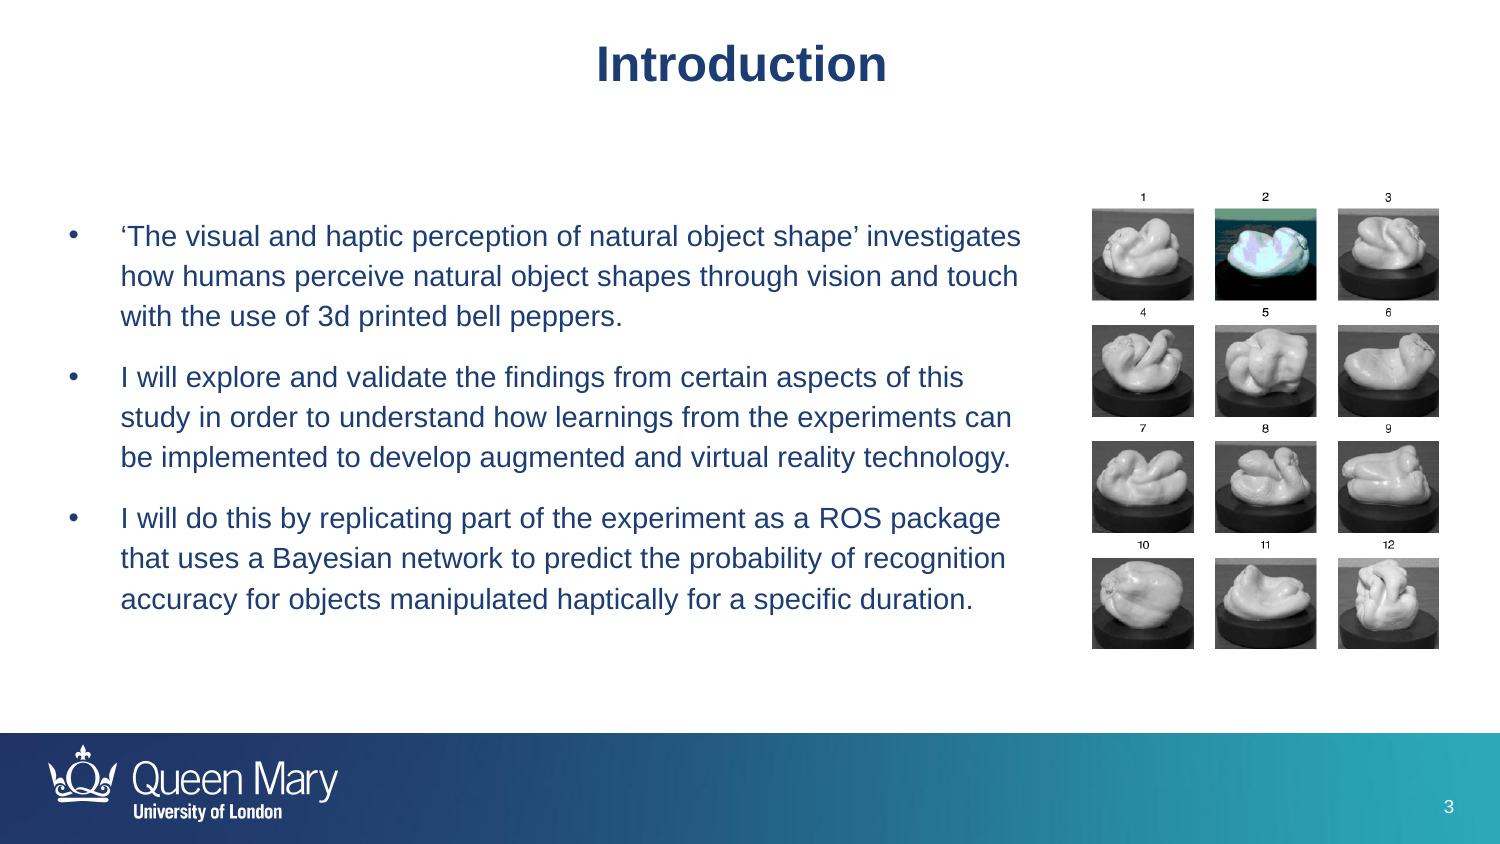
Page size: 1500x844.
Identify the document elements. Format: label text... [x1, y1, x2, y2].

list Introduction [30, 30, 1454, 91]
picture [0, 733, 1500, 844]
picture [1073, 183, 1454, 661]
list ‘The visual and haptic perception of natural object shape’ investigates how humans perceive natural object shapes through vision and touch with the use of 3d printed bell peppers. I will explore and validate the findings from certain aspects of this study in order to understand how learnings from the experiments can be implemented to develop augmented and virtual reality technology. I will do this by replicating part of the experiment as a ROS package that uses a Bayesian network to predict the probability of recognition accuracy for objects manipulated haptically for a specific duration. [30, 112, 1059, 715]
